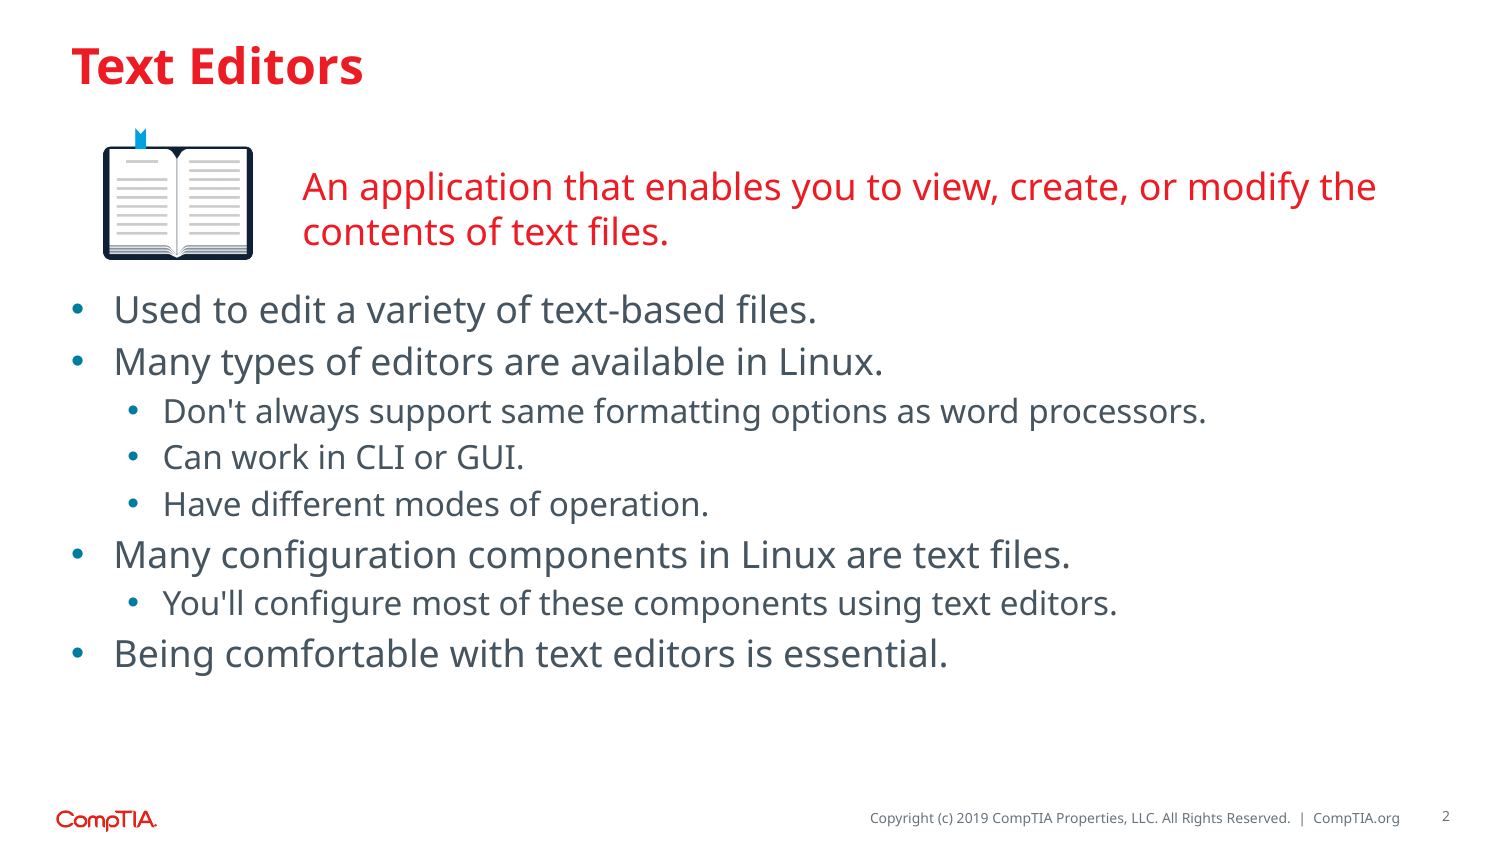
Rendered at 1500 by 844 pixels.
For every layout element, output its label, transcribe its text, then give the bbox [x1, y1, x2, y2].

slide_number 2 [1407, 800, 1450, 835]
list An application that enables you to view, create, or modify the contents of text files. [287, 155, 1445, 249]
picture [103, 128, 253, 260]
title Text Editors [56, 12, 1444, 117]
list Used to edit a variety of text-based files. Many types of editors are available in Linux. Don't always support same formatting options as word processors. Can work in CLI or GUI. Have different modes of operation. Many configuration components in Linux are text files. You'll configure most of these components using text editors. Being comfortable with text editors is essential. [56, 278, 1444, 764]
